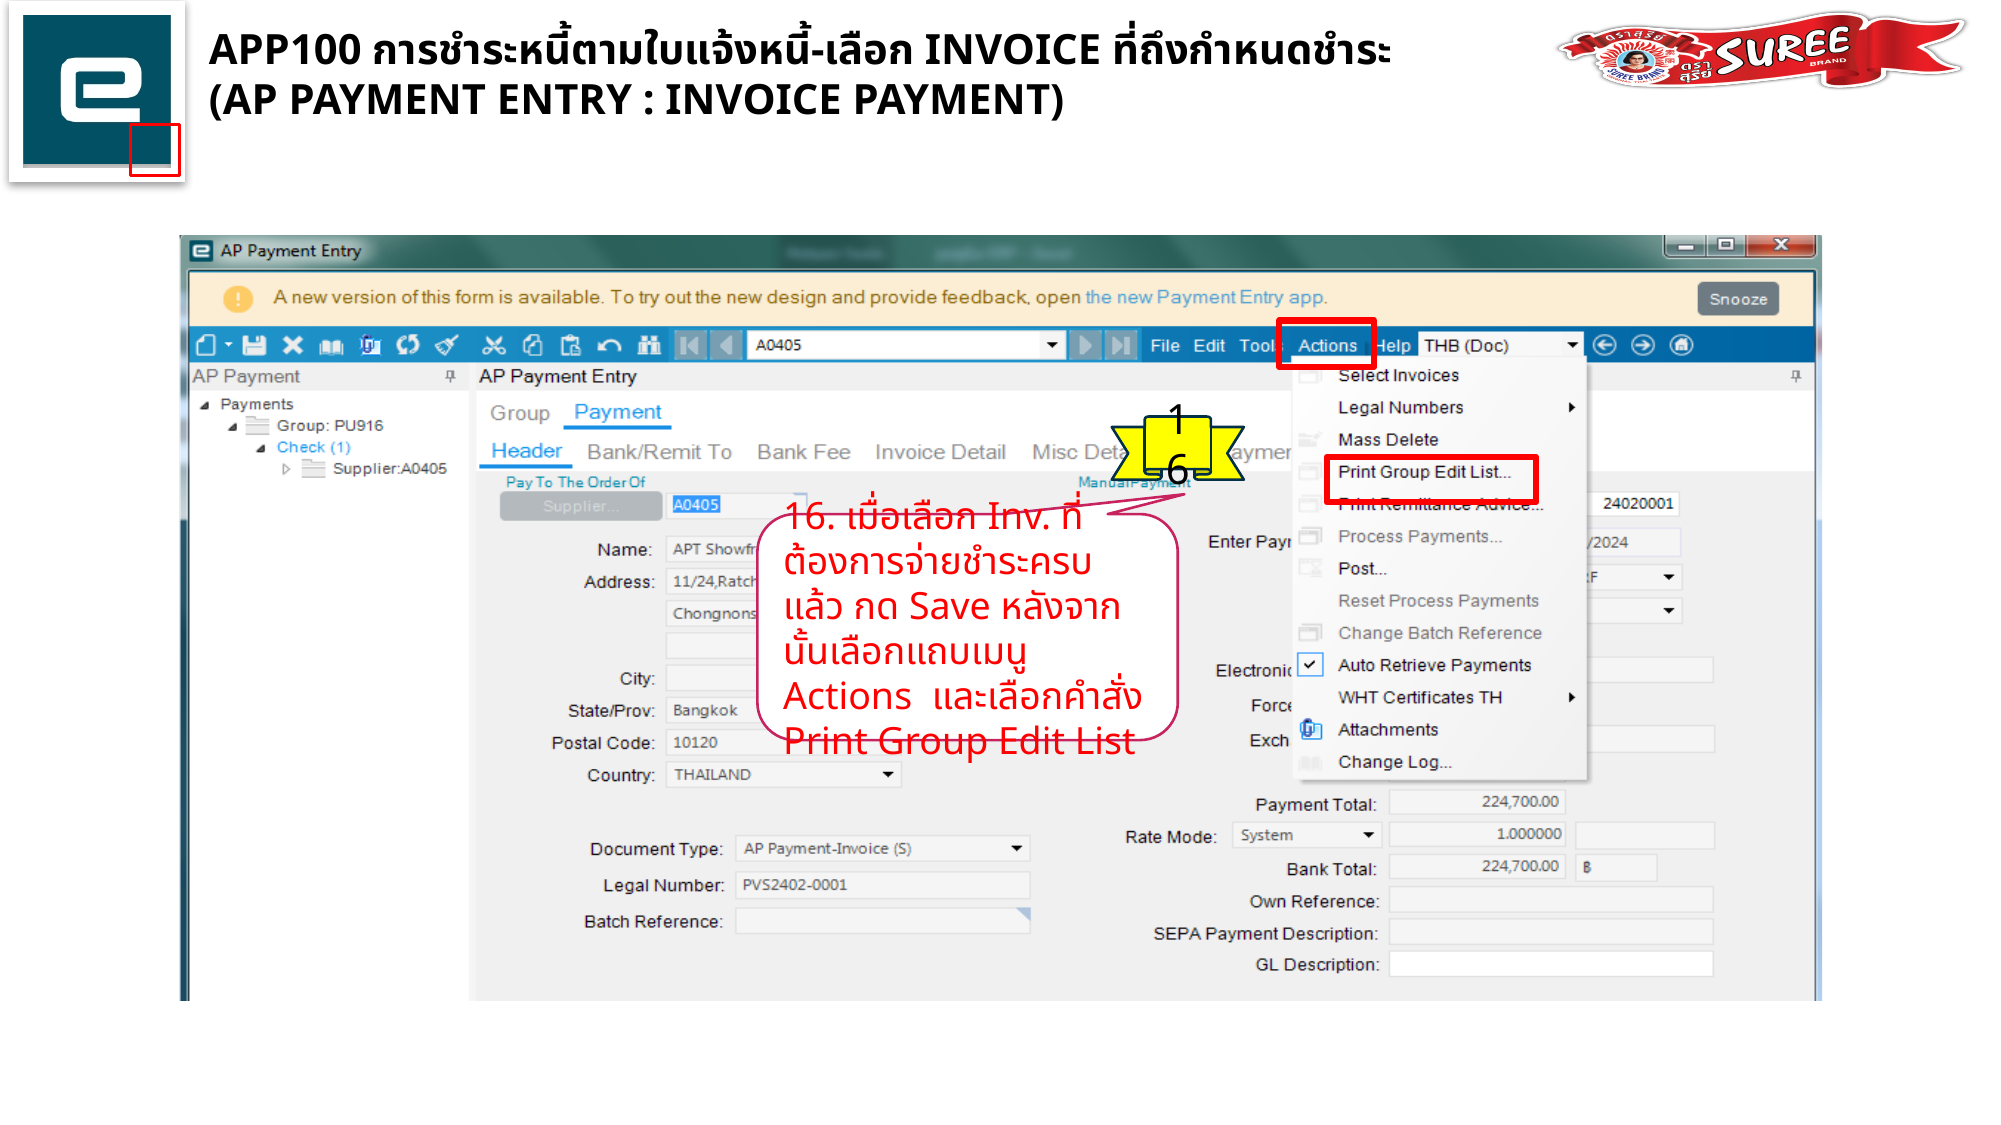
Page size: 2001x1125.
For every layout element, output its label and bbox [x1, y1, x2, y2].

picture [60, 57, 142, 123]
picture [179, 235, 1823, 1001]
text_box [129, 123, 181, 177]
picture [1526, 1, 2000, 94]
